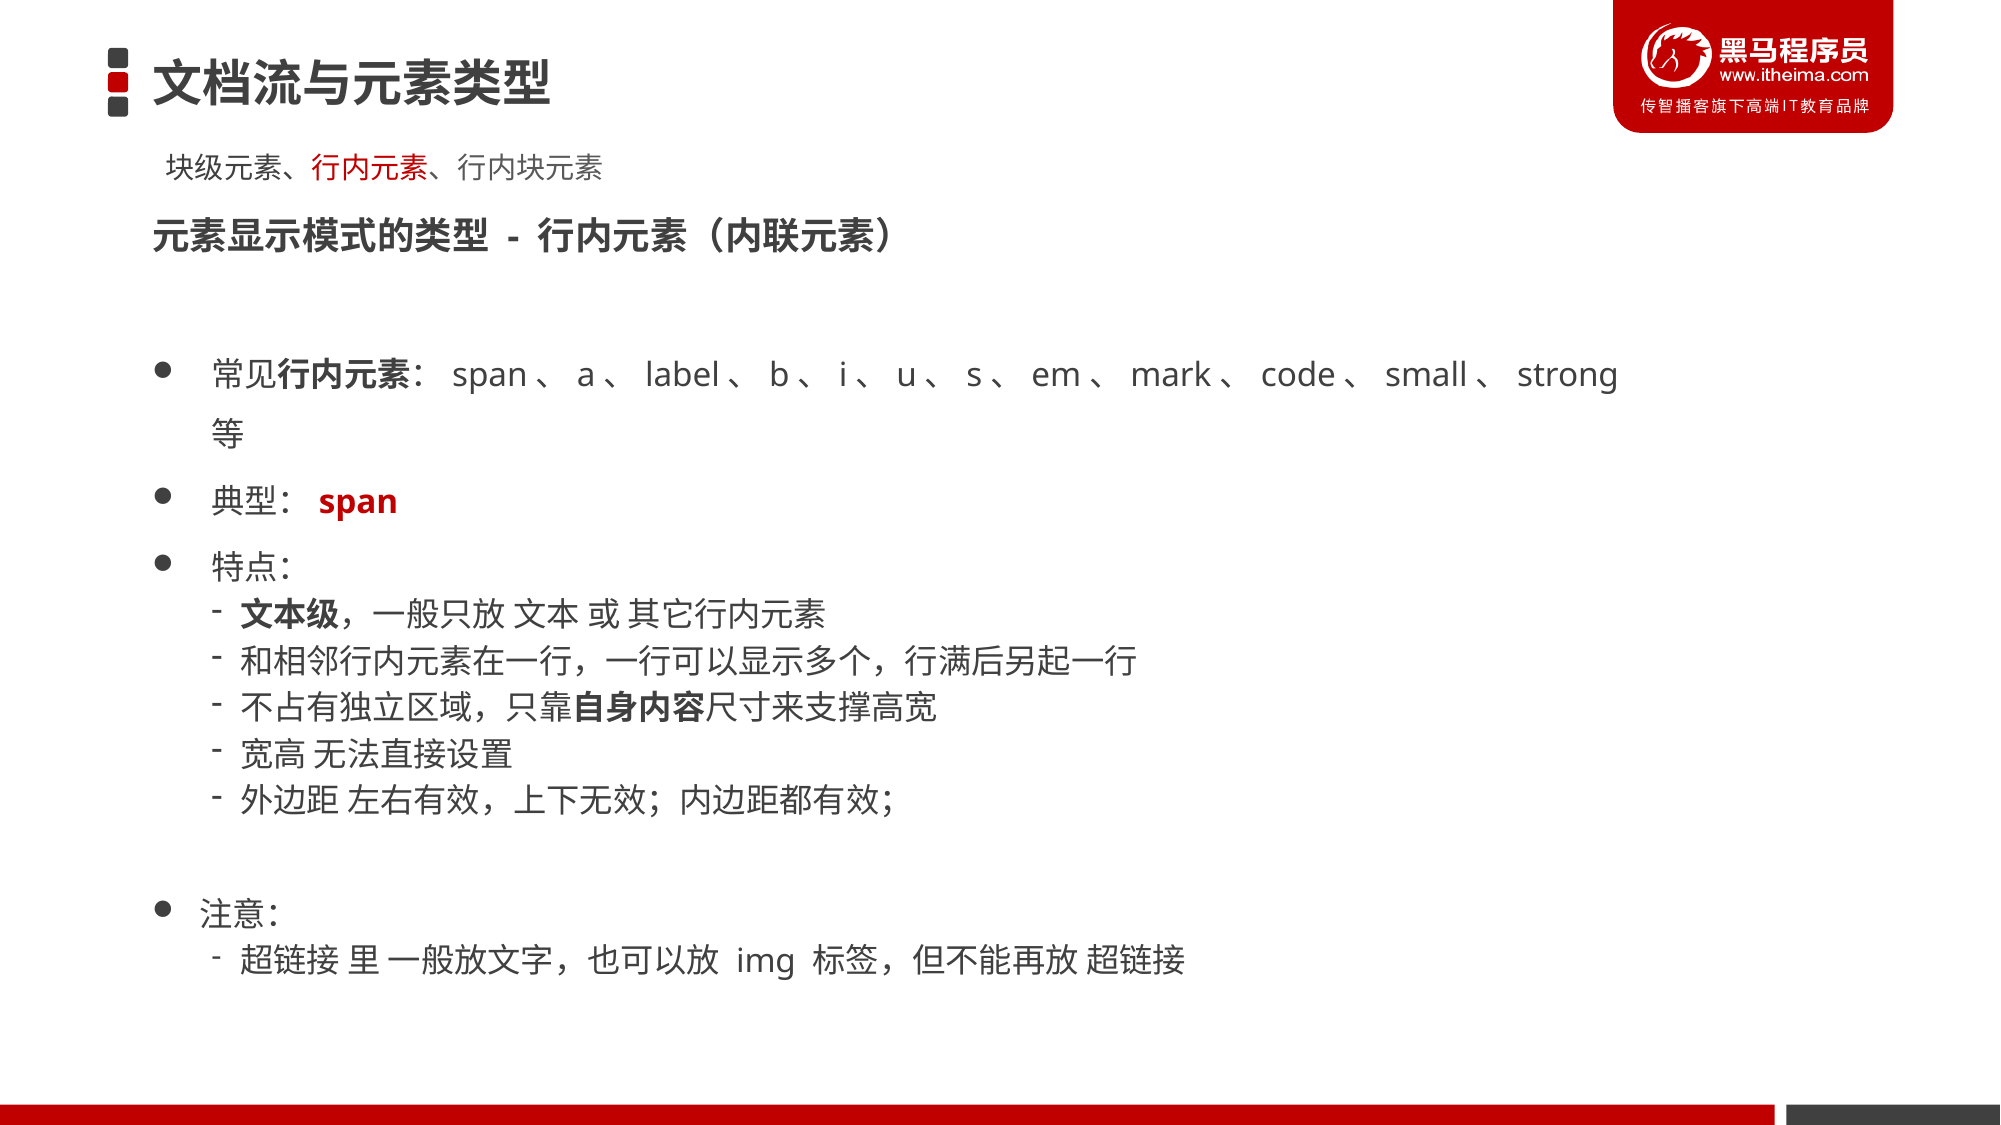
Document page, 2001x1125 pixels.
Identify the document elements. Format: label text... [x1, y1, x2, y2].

title 文档流与元素类型 [137, 38, 1577, 124]
picture [1616, 11, 1894, 125]
text_box 块级元素、行内元素、行内块元素 [150, 142, 620, 192]
list 常见行内元素：span、a、label、b、i、u、s、em、mark、code、small、strong 等 典型：span 特点： 文本级，一般只放 文本 或 其它行内元素 和相邻行内元素在一行，一行可以显示多个，行满后另起一行 不占有独立区域，只靠自身内容尺寸来支撑高宽 宽高 无法直接设置 外边距 左右有效，上下无效；内边距都有效； 注意： 超链接 里 一般放文字，也可以放 img 标签，但不能再放 超链接 [137, 326, 1666, 933]
list 元素显示模式的类型 - 行内元素（内联元素） [137, 192, 1753, 277]
